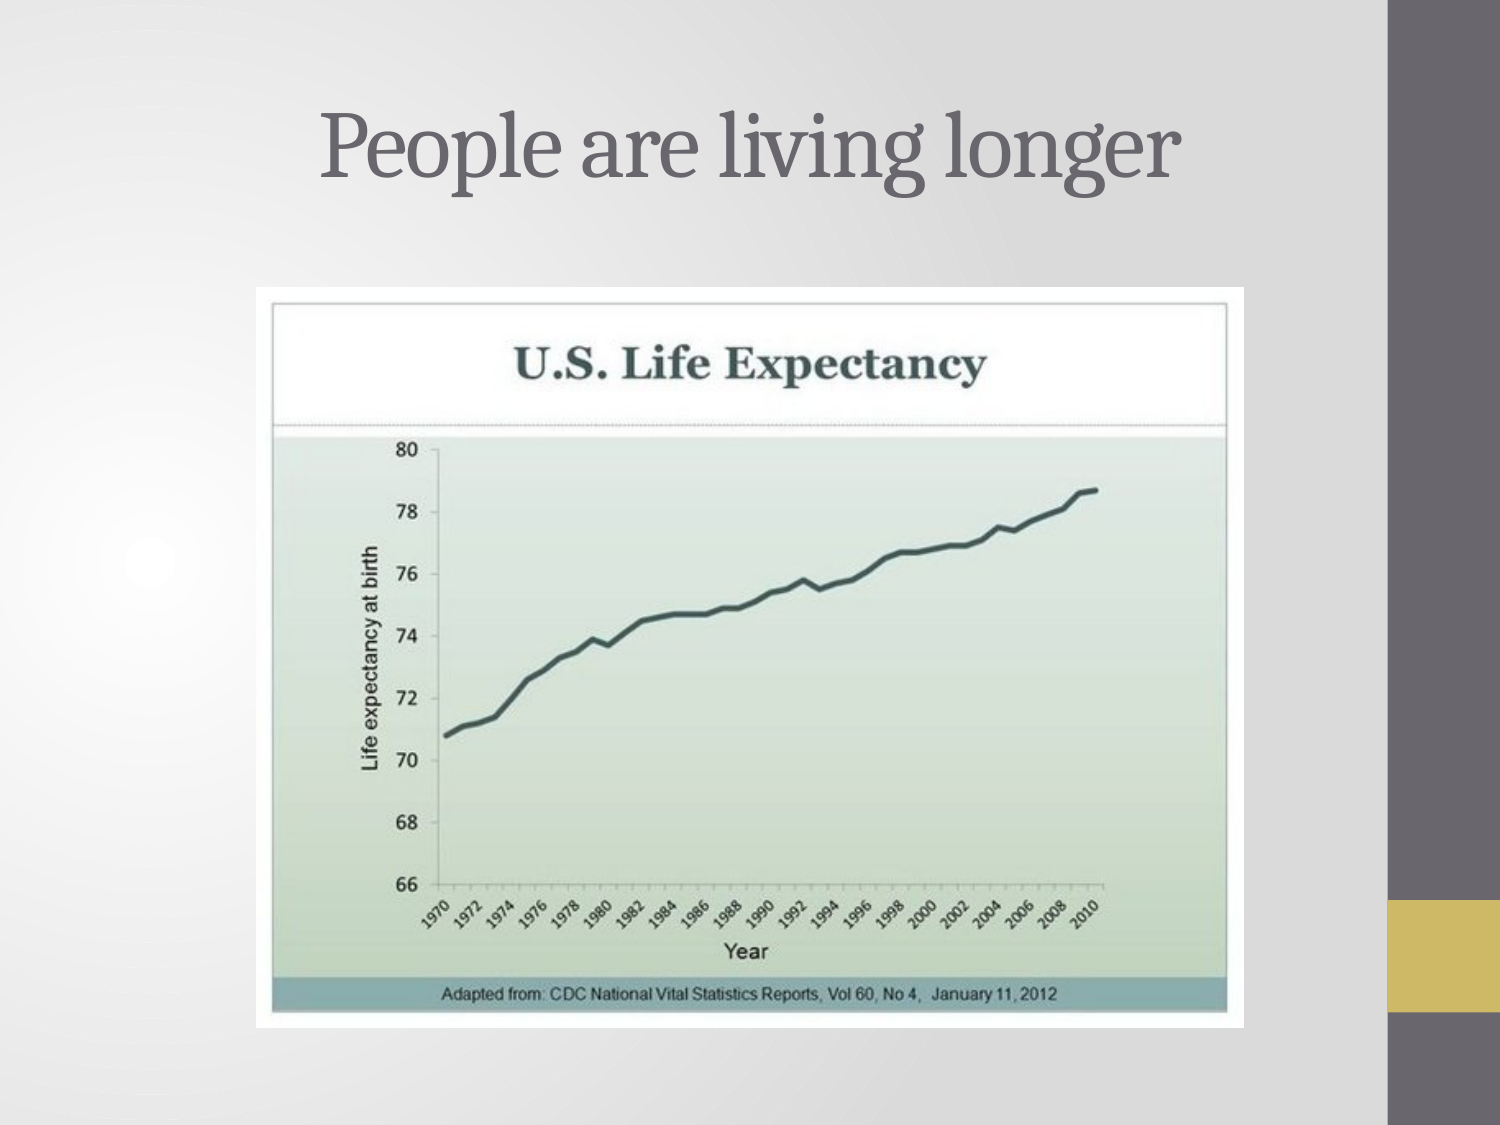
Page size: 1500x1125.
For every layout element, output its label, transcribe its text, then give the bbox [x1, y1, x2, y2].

title People are living longer [75, 45, 1425, 233]
picture [256, 286, 1244, 1029]
